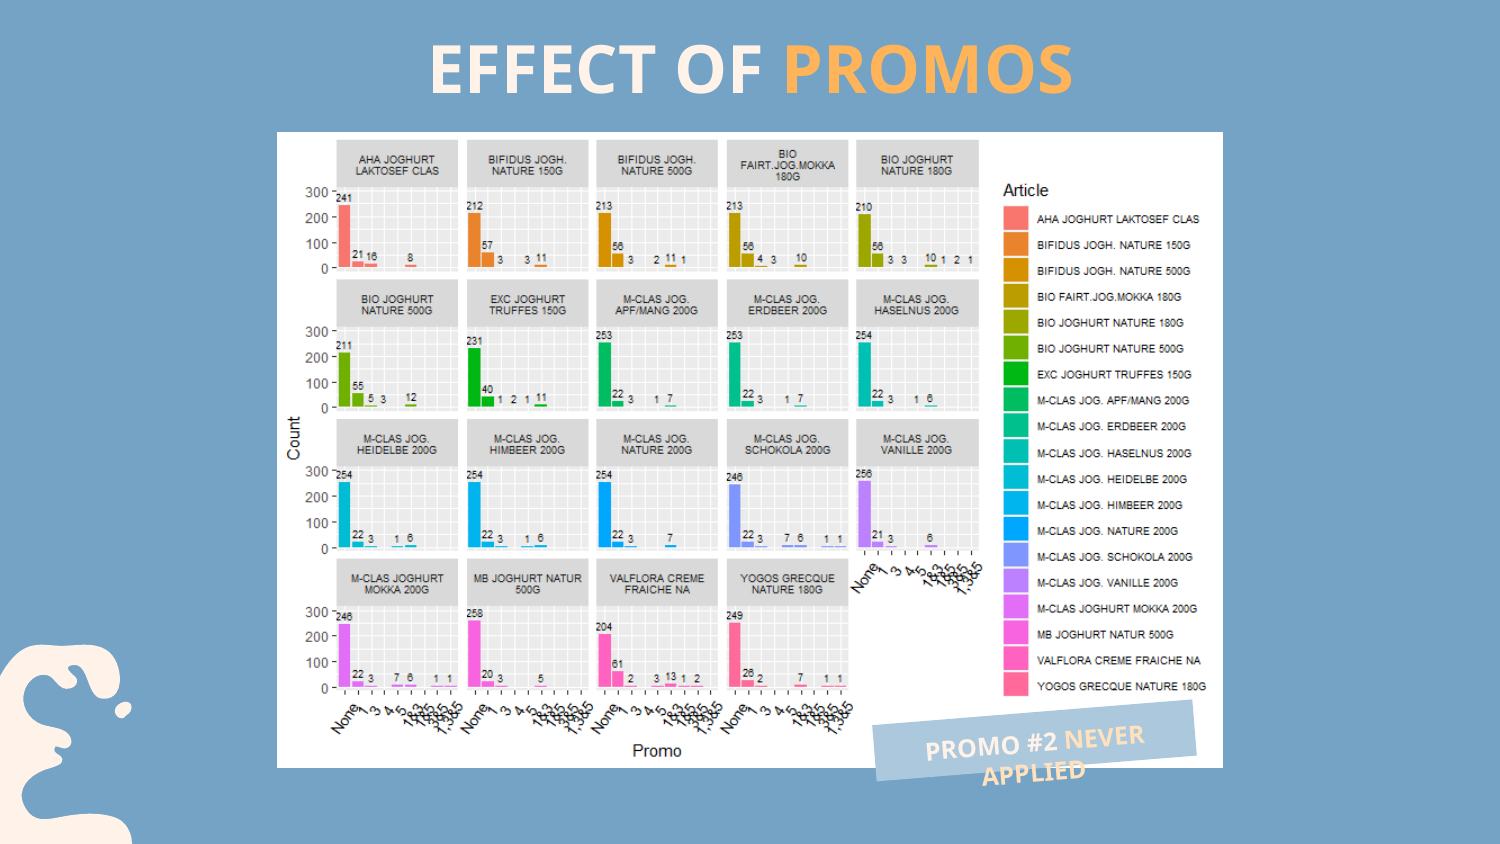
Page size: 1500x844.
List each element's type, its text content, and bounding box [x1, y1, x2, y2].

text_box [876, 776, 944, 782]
picture [276, 131, 1223, 768]
title EFFECT OF PROMOS [116, 12, 1385, 107]
